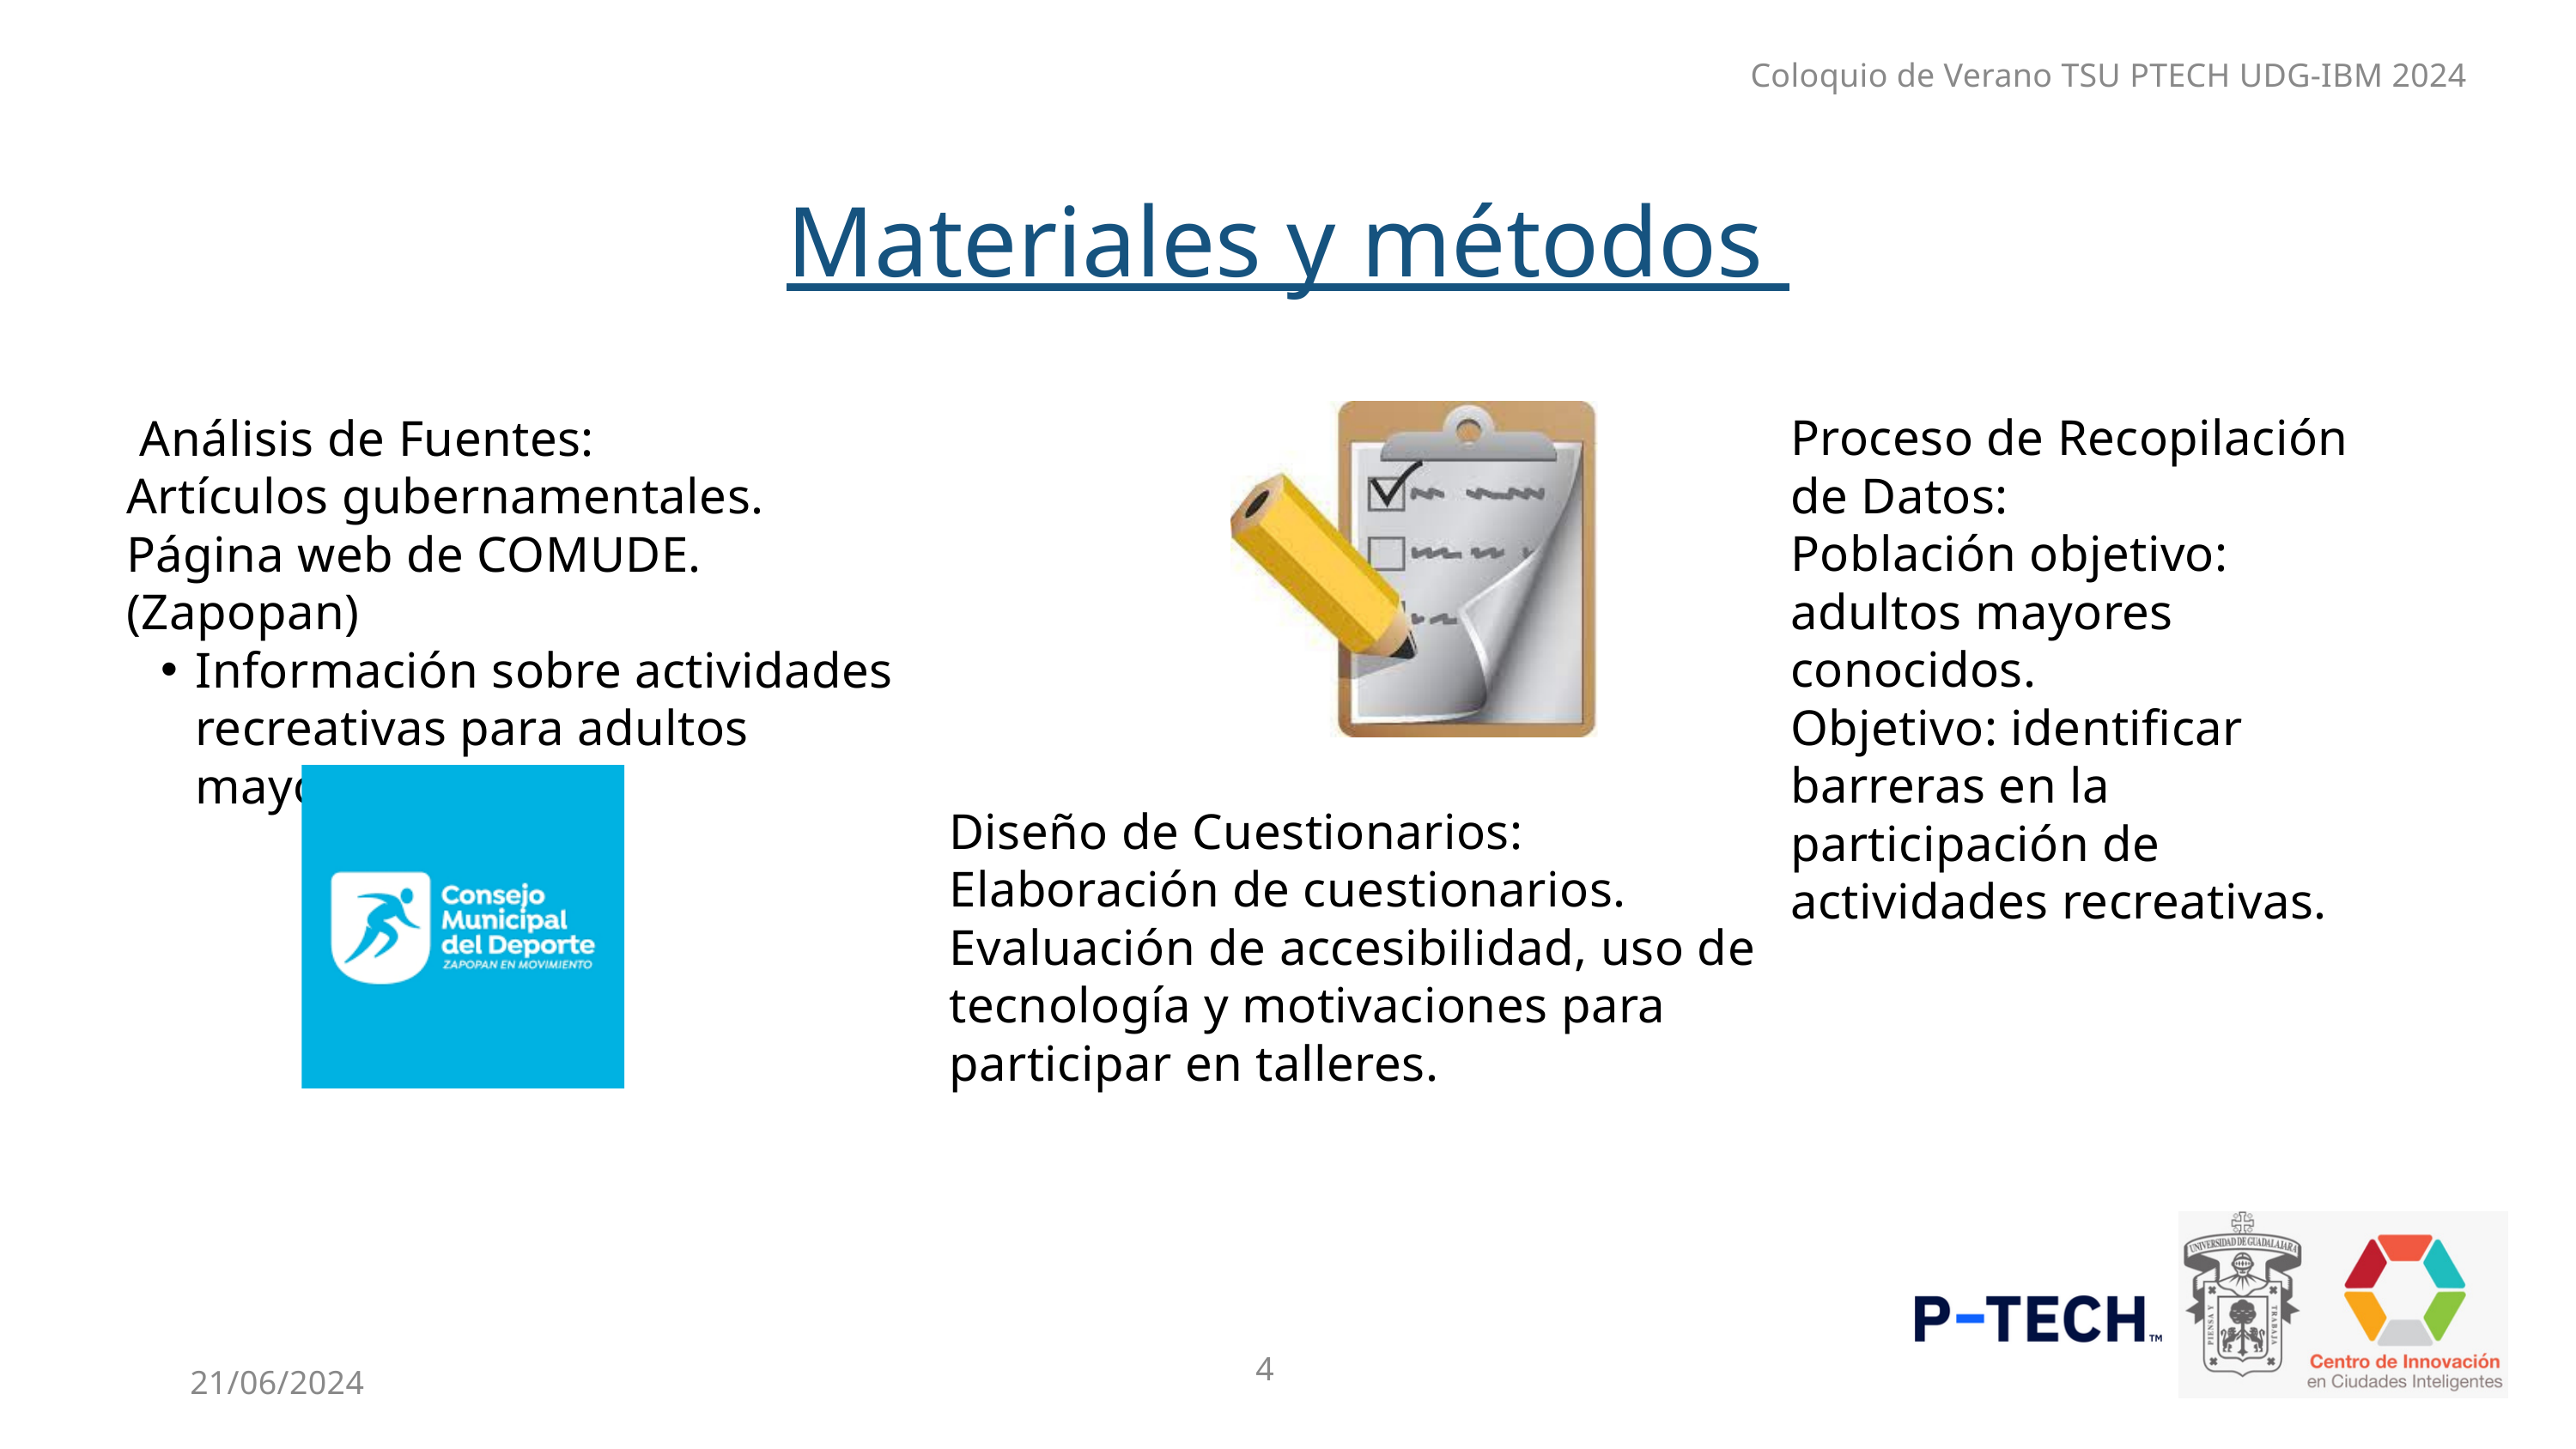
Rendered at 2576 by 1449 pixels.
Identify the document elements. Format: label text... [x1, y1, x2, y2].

text_box [1900, 1280, 2173, 1359]
text_box Análisis de Fuentes: Artículos gubernamentales. Página web de COMUDE.(Zapopan) Información sobre actividades recreativas para adultos mayores [126, 407, 924, 871]
text_box [301, 765, 625, 1088]
text_box Diseño de Cuestionarios: Elaboración de cuestionarios. Evaluación de accesibilidad, uso de tecnología y motivaciones para participar en talleres. [949, 801, 1765, 1149]
text_box [1230, 401, 1598, 737]
text_box [2178, 1211, 2508, 1398]
text_box Proceso de Recopilación de Datos: Población objetivo: adultos mayores conocidos. Objetivo: identificar barreras en la participación de actividades recreativas. [1790, 407, 2400, 987]
text_box Materiales y métodos [190, 76, 2386, 401]
text_box 21/06/2024 [190, 1362, 744, 1401]
text_box 4 [987, 1349, 1542, 1388]
text_box Coloquio de Verano TSU PTECH UDG-IBM 2024 [1687, 55, 2531, 94]
